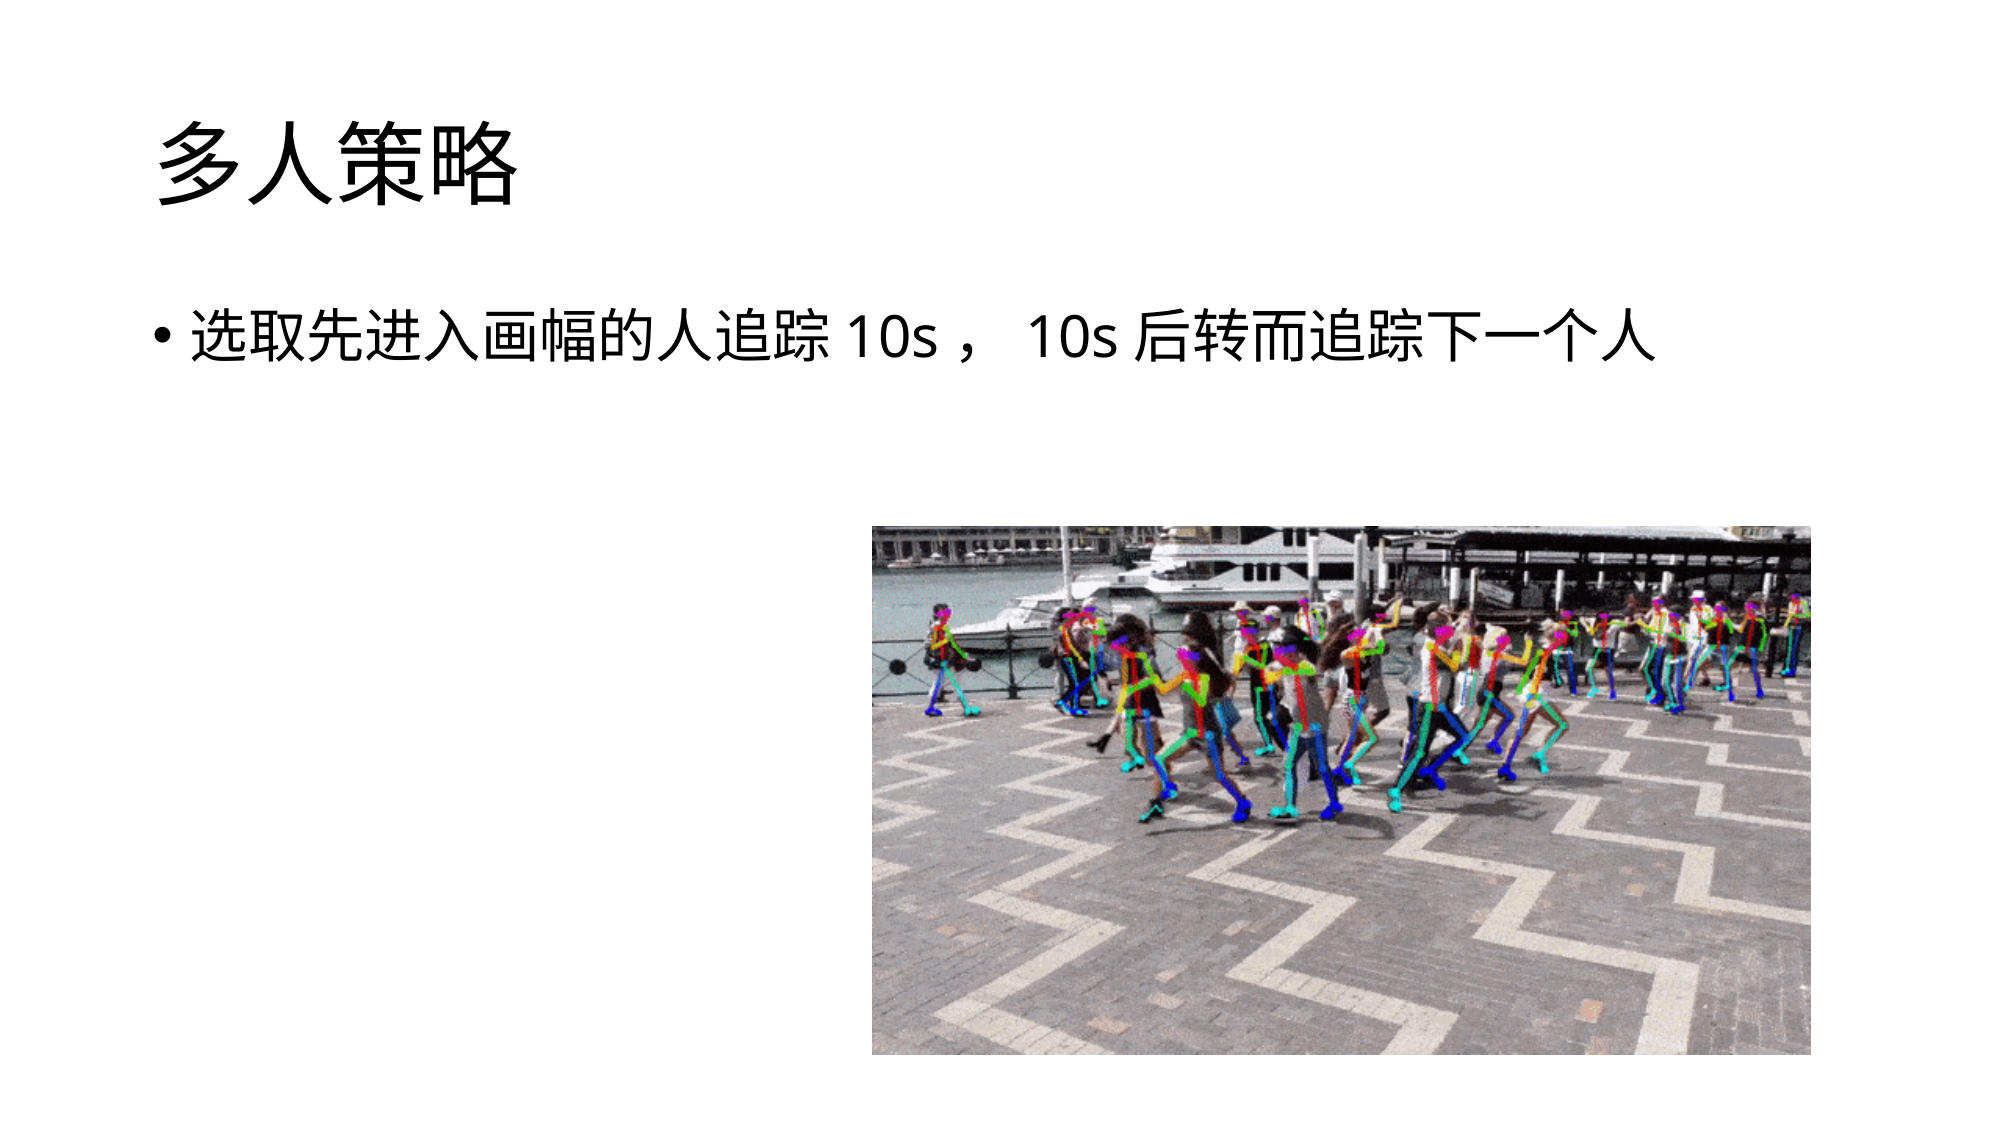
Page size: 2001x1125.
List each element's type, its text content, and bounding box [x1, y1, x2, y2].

title 多人策略 [137, 59, 1863, 278]
list 选取先进入画幅的人追踪10s，10s后转而追踪下一个人 [137, 299, 1863, 1014]
picture [872, 526, 1811, 1055]
